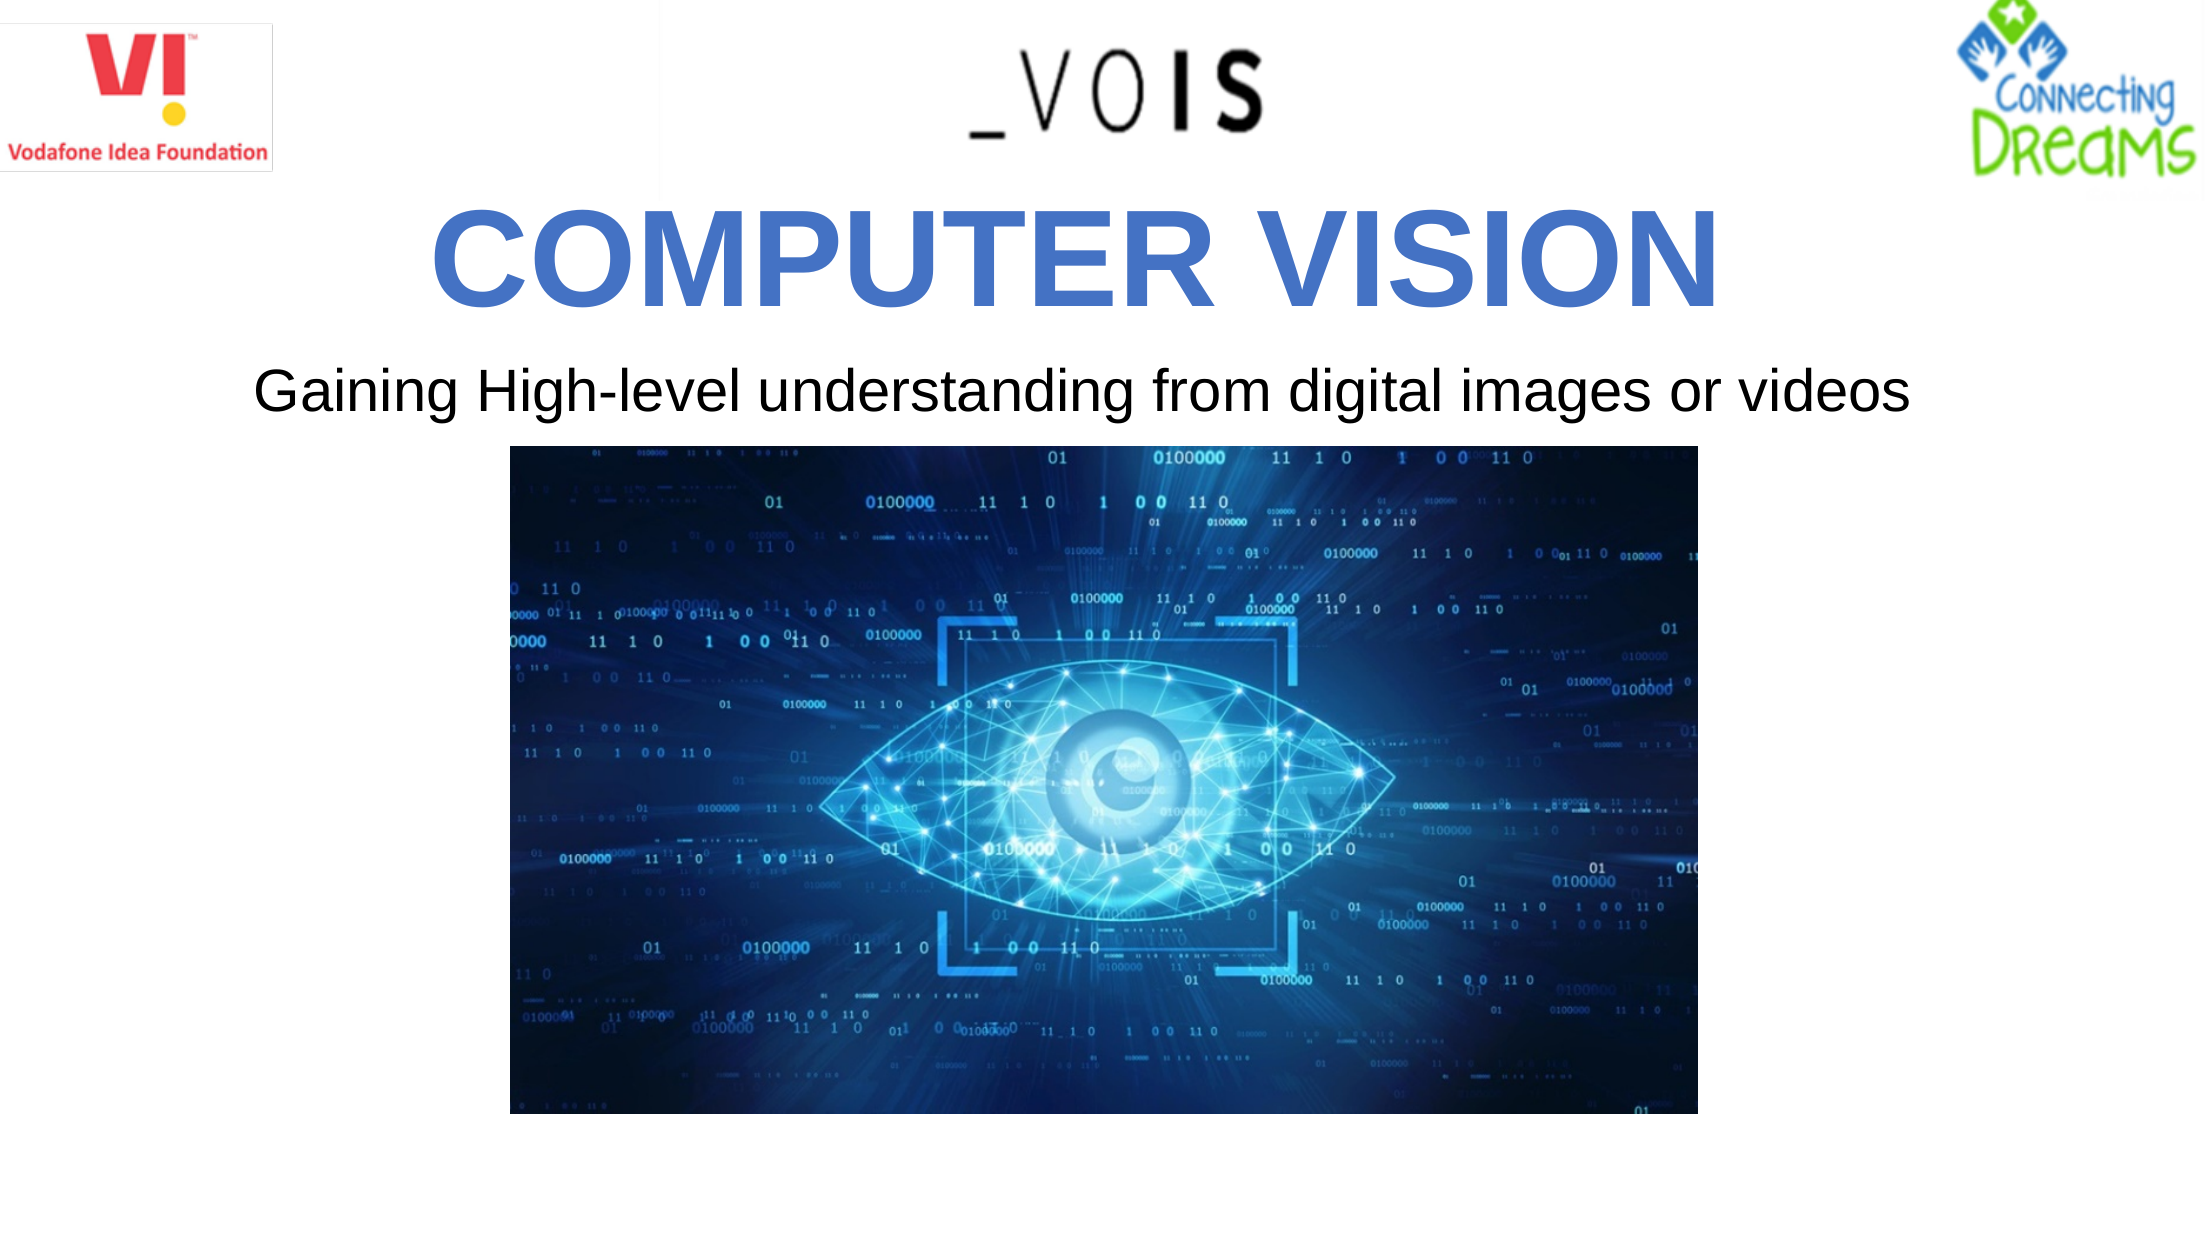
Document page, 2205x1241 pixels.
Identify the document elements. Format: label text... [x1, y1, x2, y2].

text_box COMPUTER VISION [250, 162, 1904, 344]
text_box Gaining High-level understanding from digital images or videos [237, 344, 1932, 504]
picture [0, 0, 2205, 201]
picture [510, 446, 1698, 1115]
